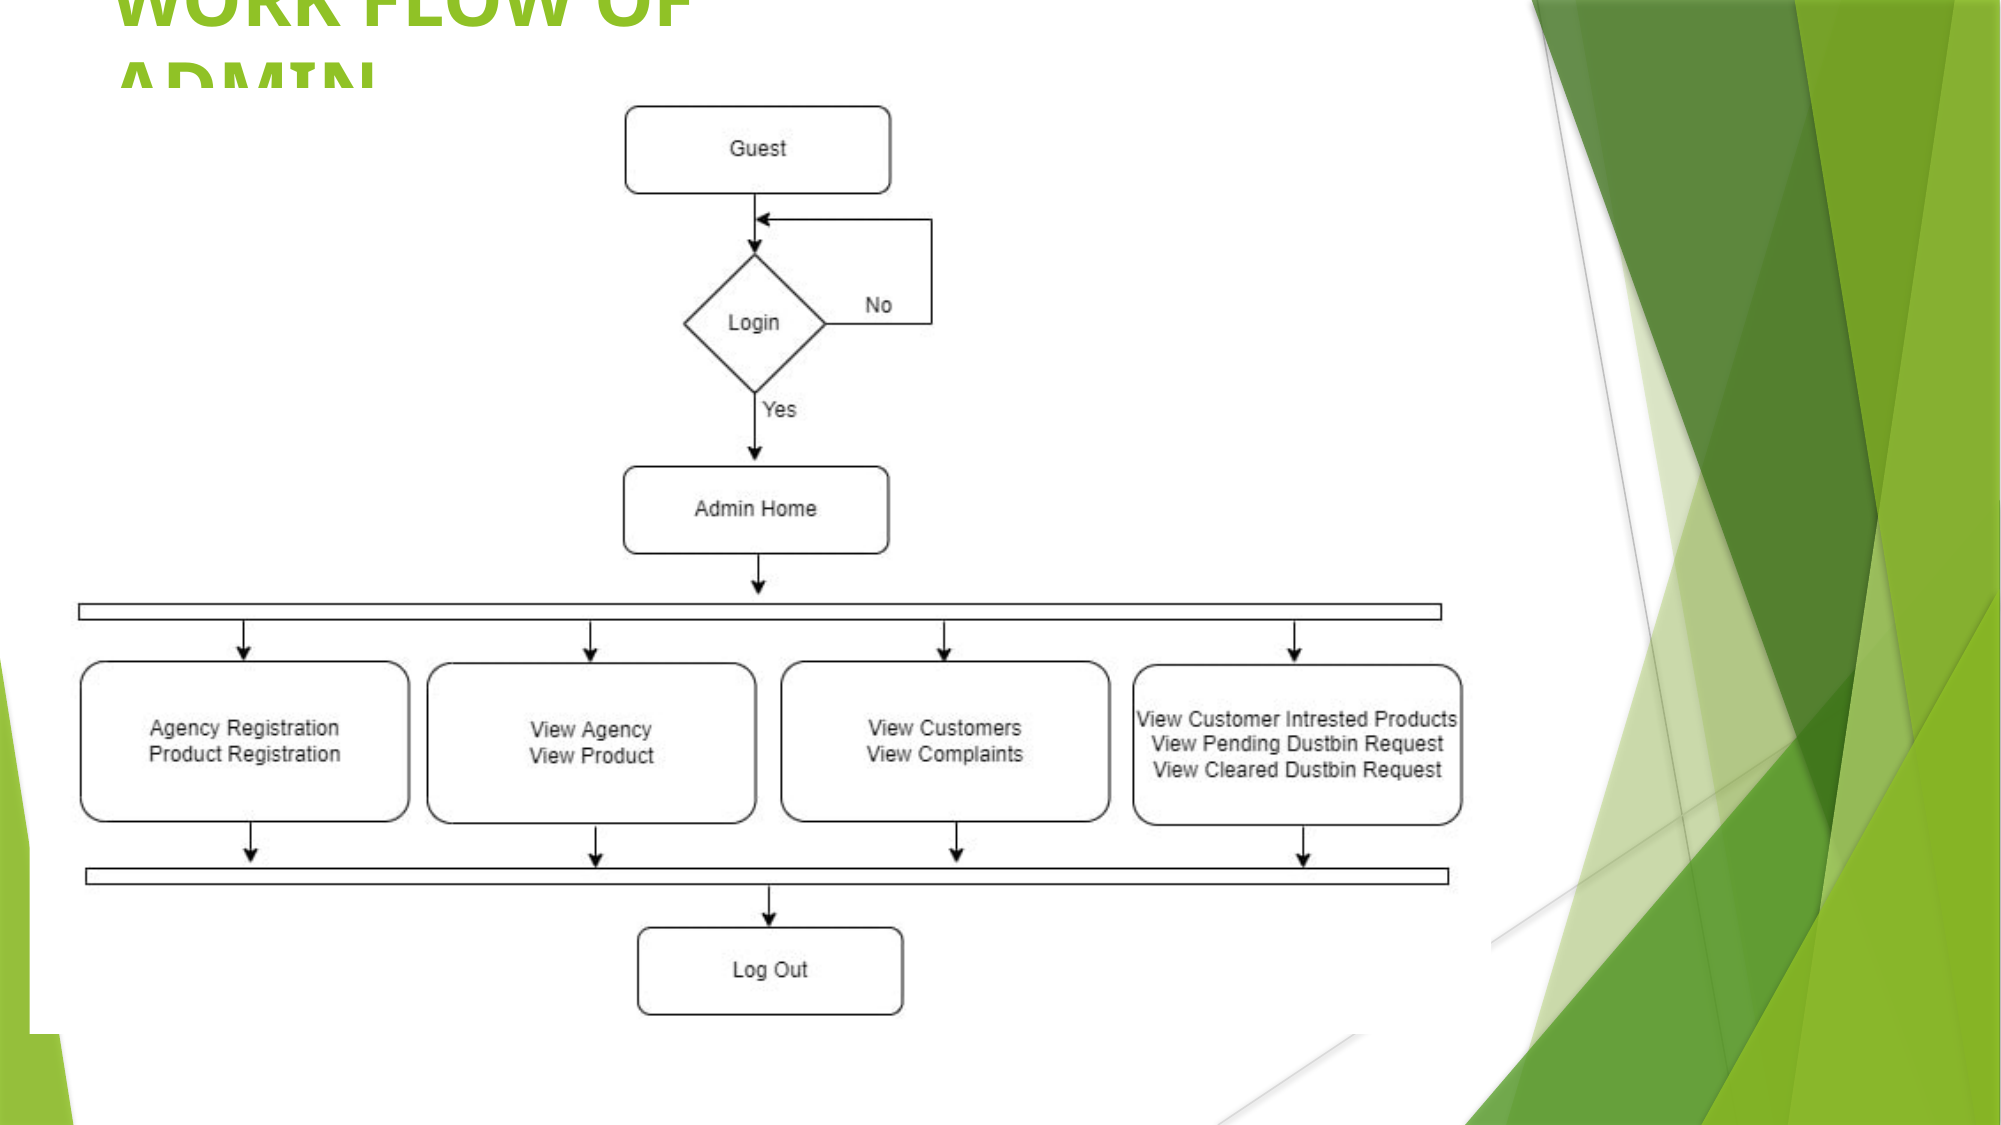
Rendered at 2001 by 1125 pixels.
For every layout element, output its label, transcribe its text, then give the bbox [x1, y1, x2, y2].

title WORK FLOW OF ADMIN [111, 4, 945, 80]
picture [29, 88, 1492, 1034]
